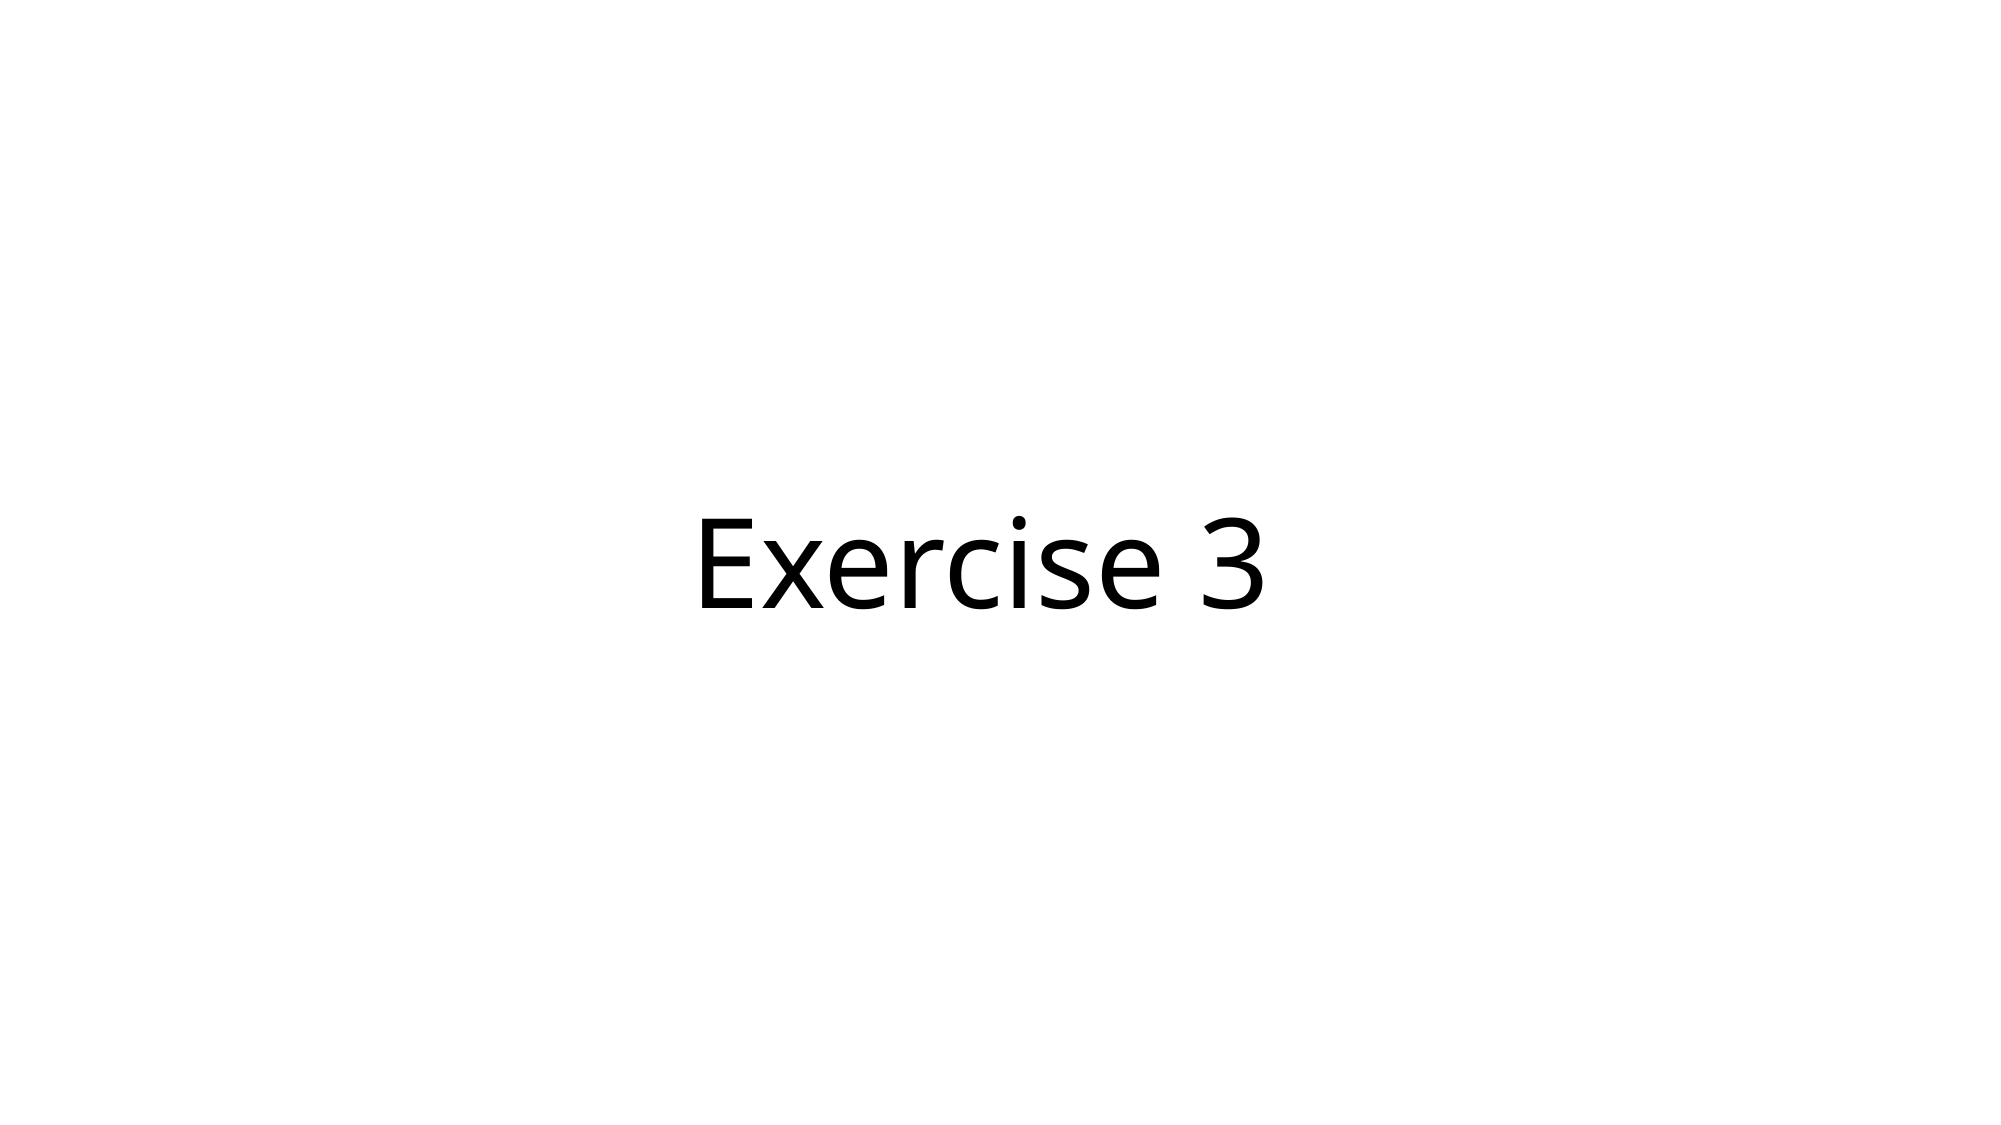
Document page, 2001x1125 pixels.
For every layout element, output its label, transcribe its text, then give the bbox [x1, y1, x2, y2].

title Exercise 3 [398, 251, 1563, 643]
